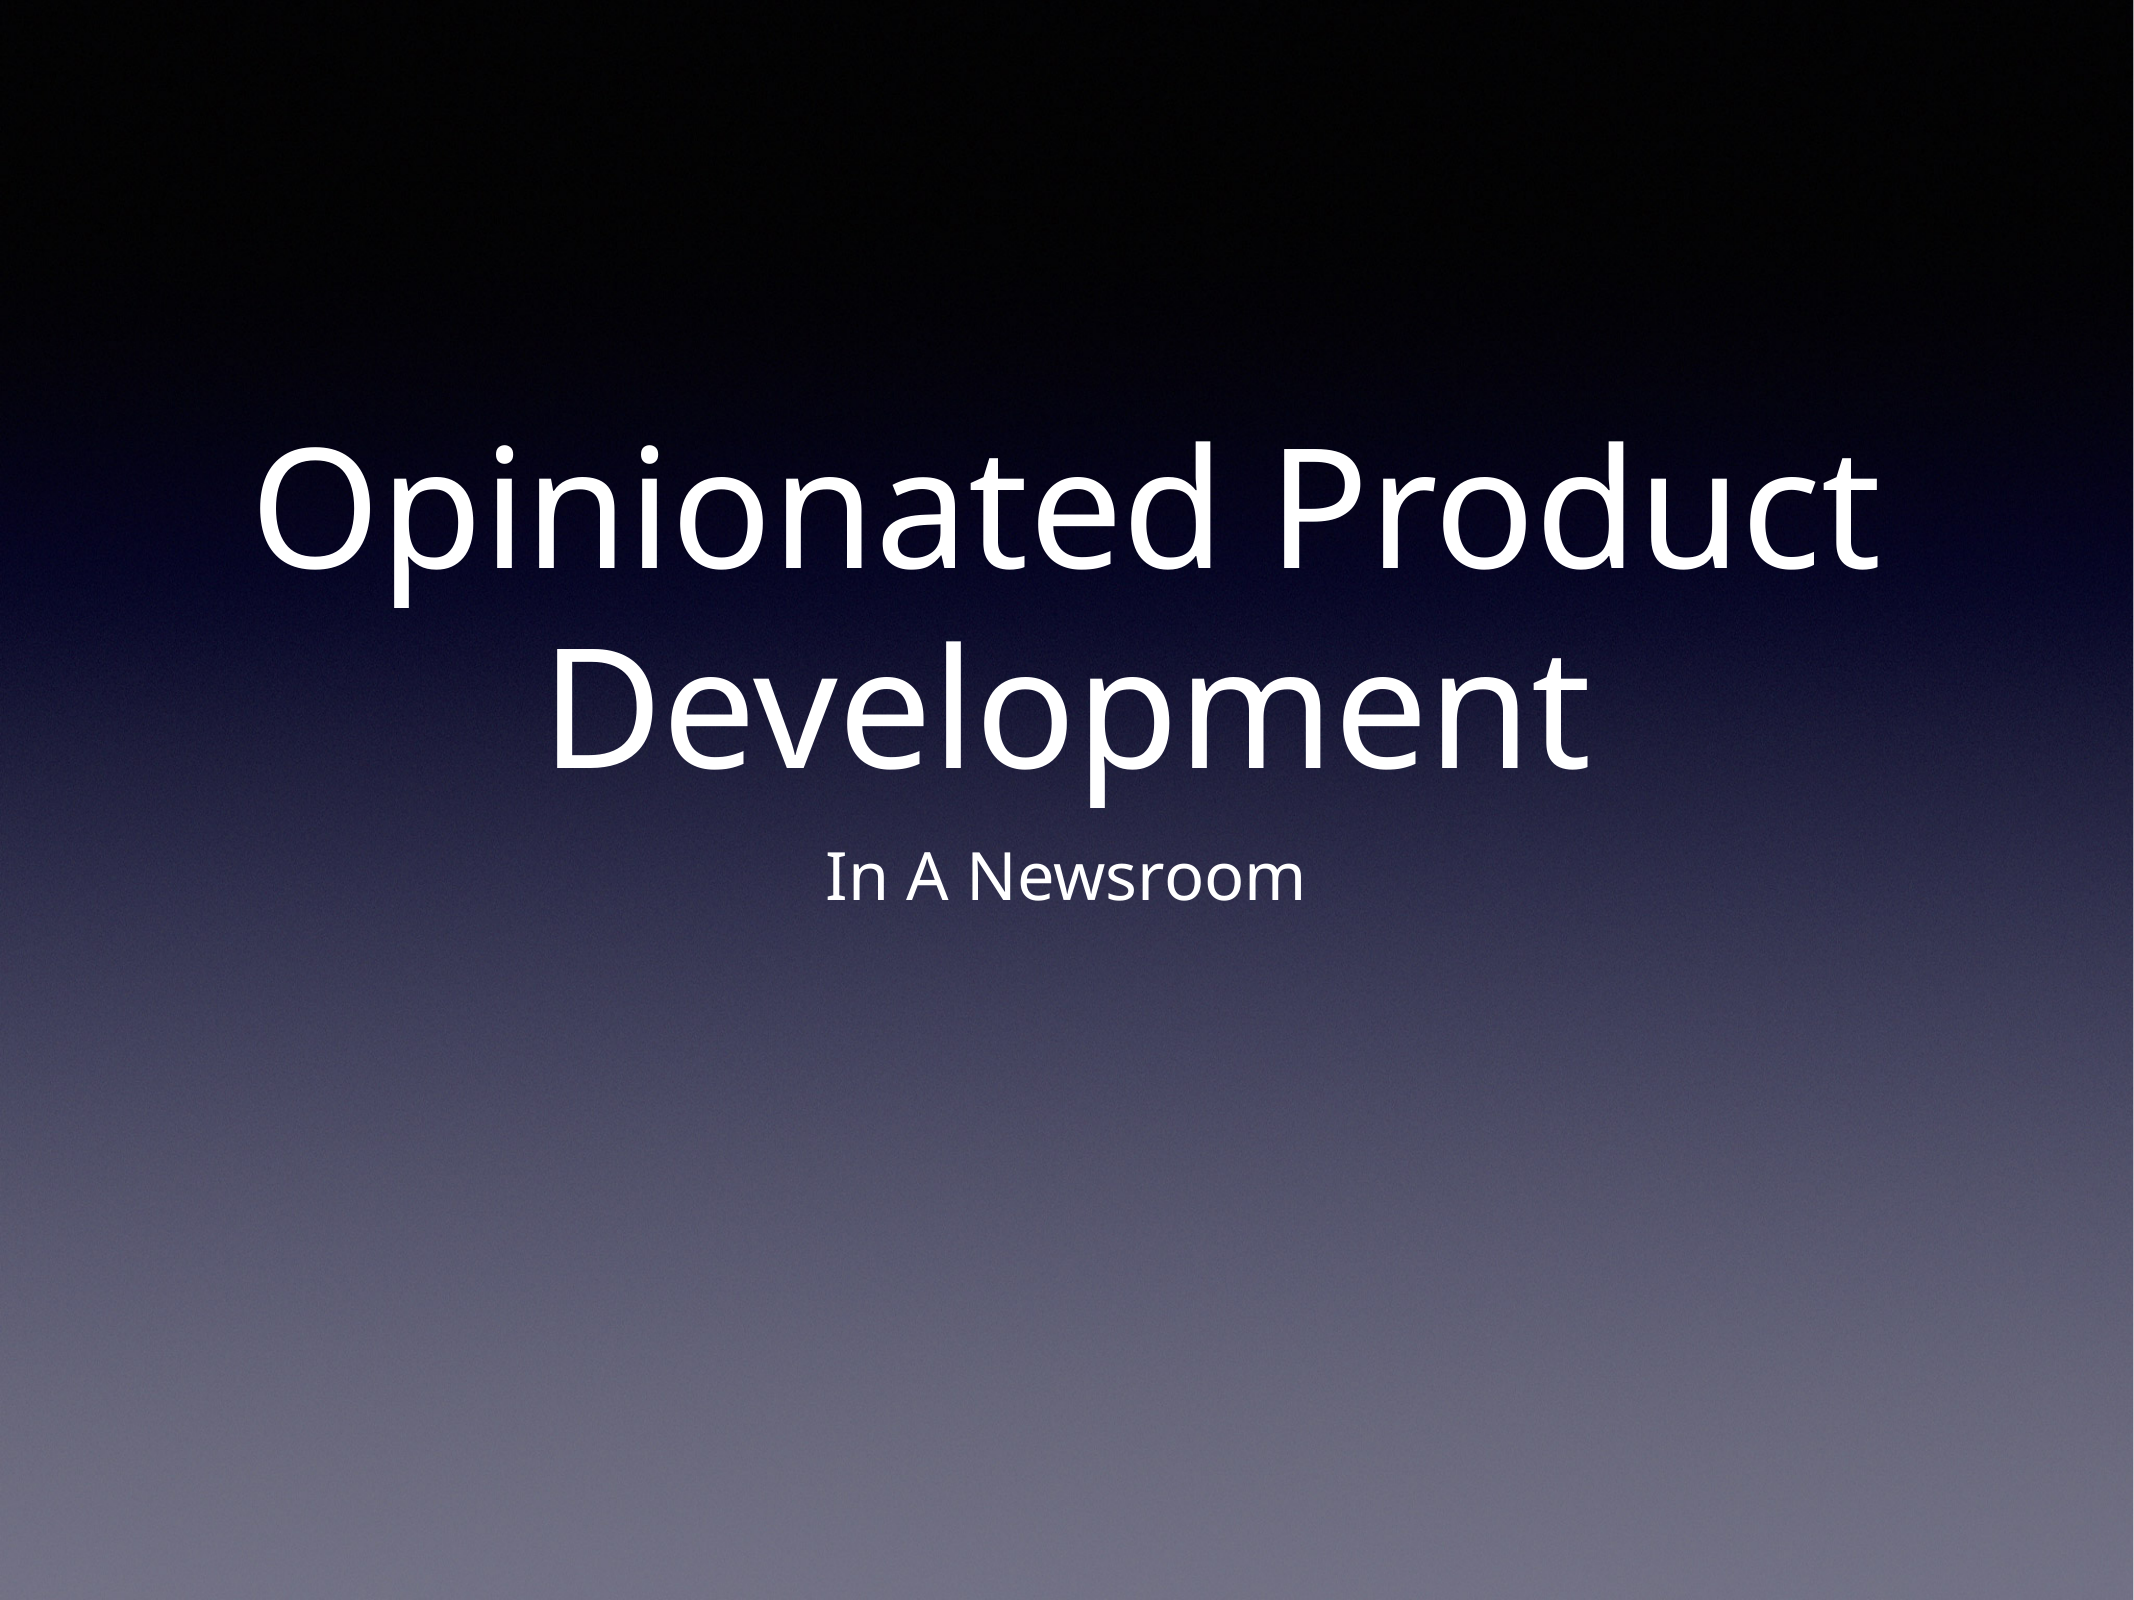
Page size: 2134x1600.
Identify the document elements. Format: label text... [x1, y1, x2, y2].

subtitle In A Newsroom [207, 824, 1926, 1011]
picture [0, 0, 2134, 1600]
title Opinionated Product Development [207, 268, 1926, 811]
